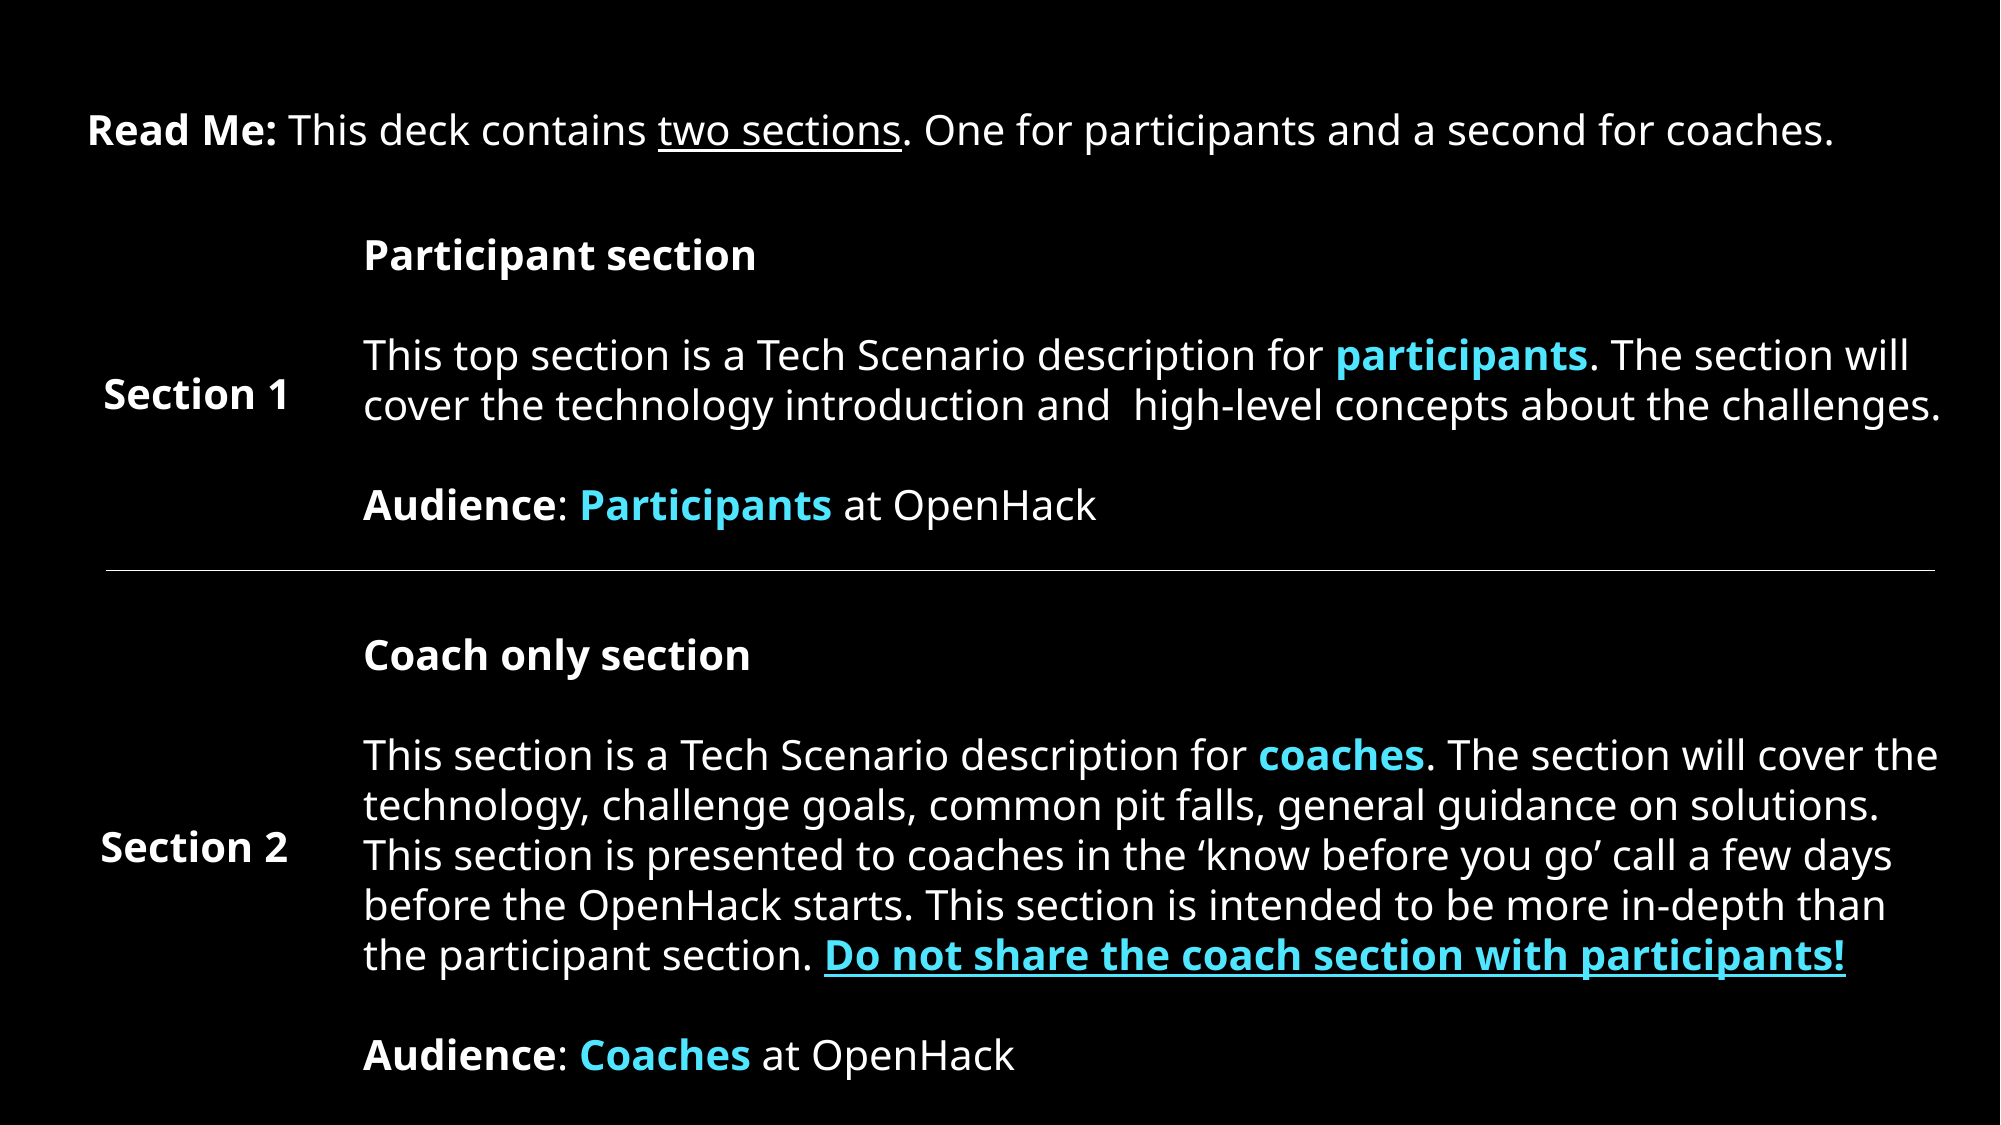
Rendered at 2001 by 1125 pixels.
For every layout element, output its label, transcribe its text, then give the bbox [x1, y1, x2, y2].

text_box Section 2 [85, 813, 326, 879]
text_box Read Me: This deck contains two sections. One for participants and a second for coaches. [71, 96, 2000, 162]
text_box Participant section This top section is a Tech Scenario description for participants. The section will cover the technology introduction and high-level concepts about the challenges. Audience: Participants at OpenHack Coach only section This section is a Tech Scenario description for coaches. The section will cover the technology, challenge goals, common pit falls, general guidance on solutions. This section is presented to coaches in the ‘know before you go’ call a few days before the OpenHack starts. This section is intended to be more in-depth than the participant section. Do not share the coach section with participants! Audience: Coaches at OpenHack [363, 178, 1946, 1079]
text_box Section 1 [88, 360, 329, 425]
